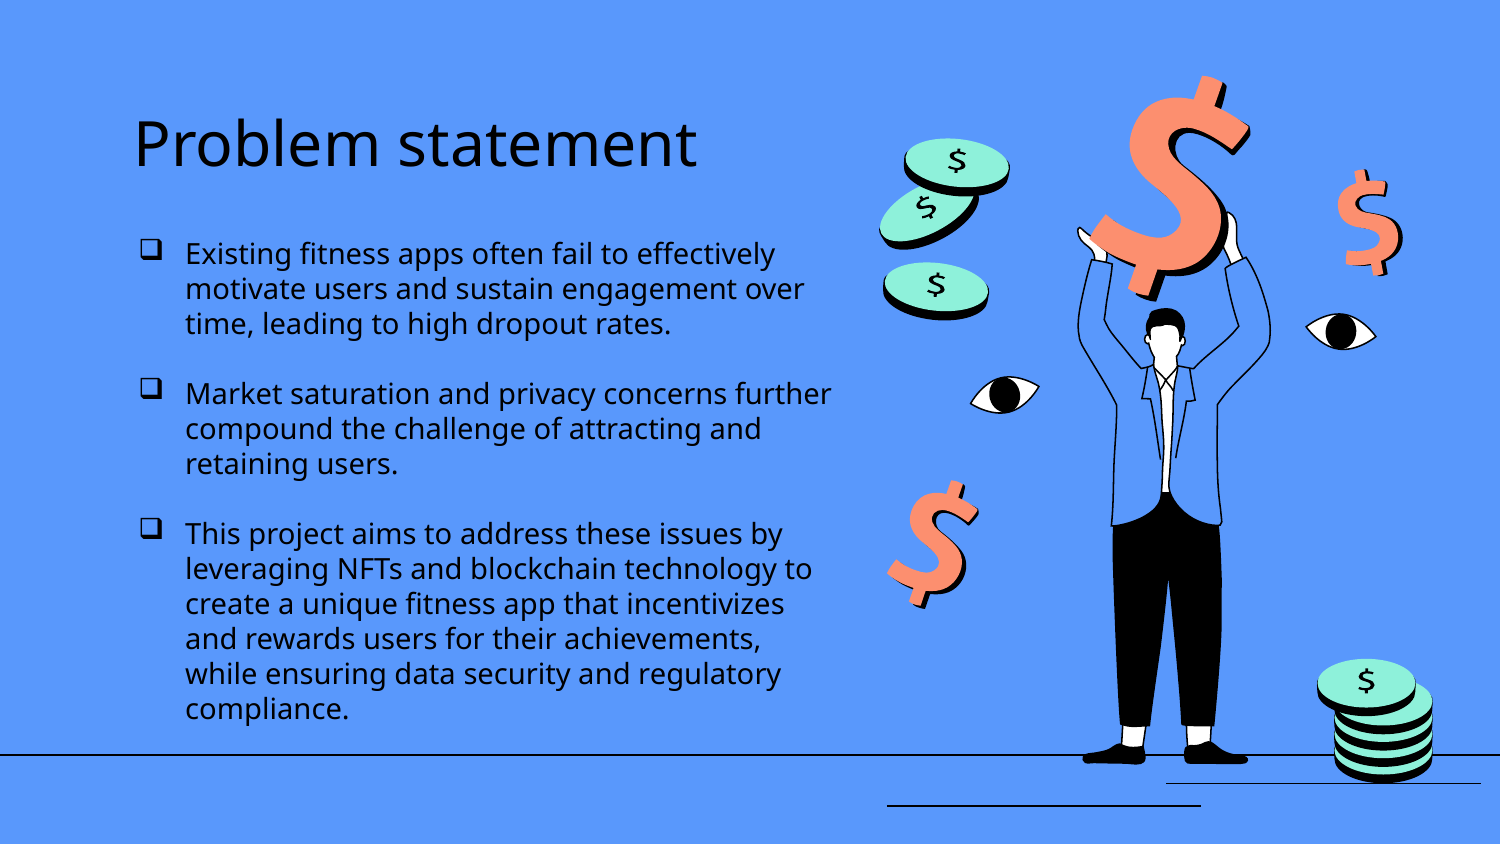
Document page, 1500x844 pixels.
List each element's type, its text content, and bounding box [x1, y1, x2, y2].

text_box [875, 184, 984, 242]
title Problem statement [118, 88, 818, 183]
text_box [0, 754, 1500, 807]
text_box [886, 480, 980, 610]
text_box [1077, 75, 1272, 765]
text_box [1315, 658, 1435, 784]
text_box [903, 138, 1011, 196]
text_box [969, 377, 1041, 413]
text_box Existing fitness apps often fail to effectively motivate users and sustain engagement over time, leading to high dropout rates. Market saturation and privacy concerns further compound the challenge of attracting and retaining users. This project aims to address these issues by leveraging NFTs and blockchain technology to create a unique fitness app that incentivizes and rewards users for their achievements, while ensuring data security and regulatory compliance. [123, 228, 856, 733]
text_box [1329, 171, 1406, 279]
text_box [882, 262, 991, 320]
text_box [1305, 313, 1377, 350]
